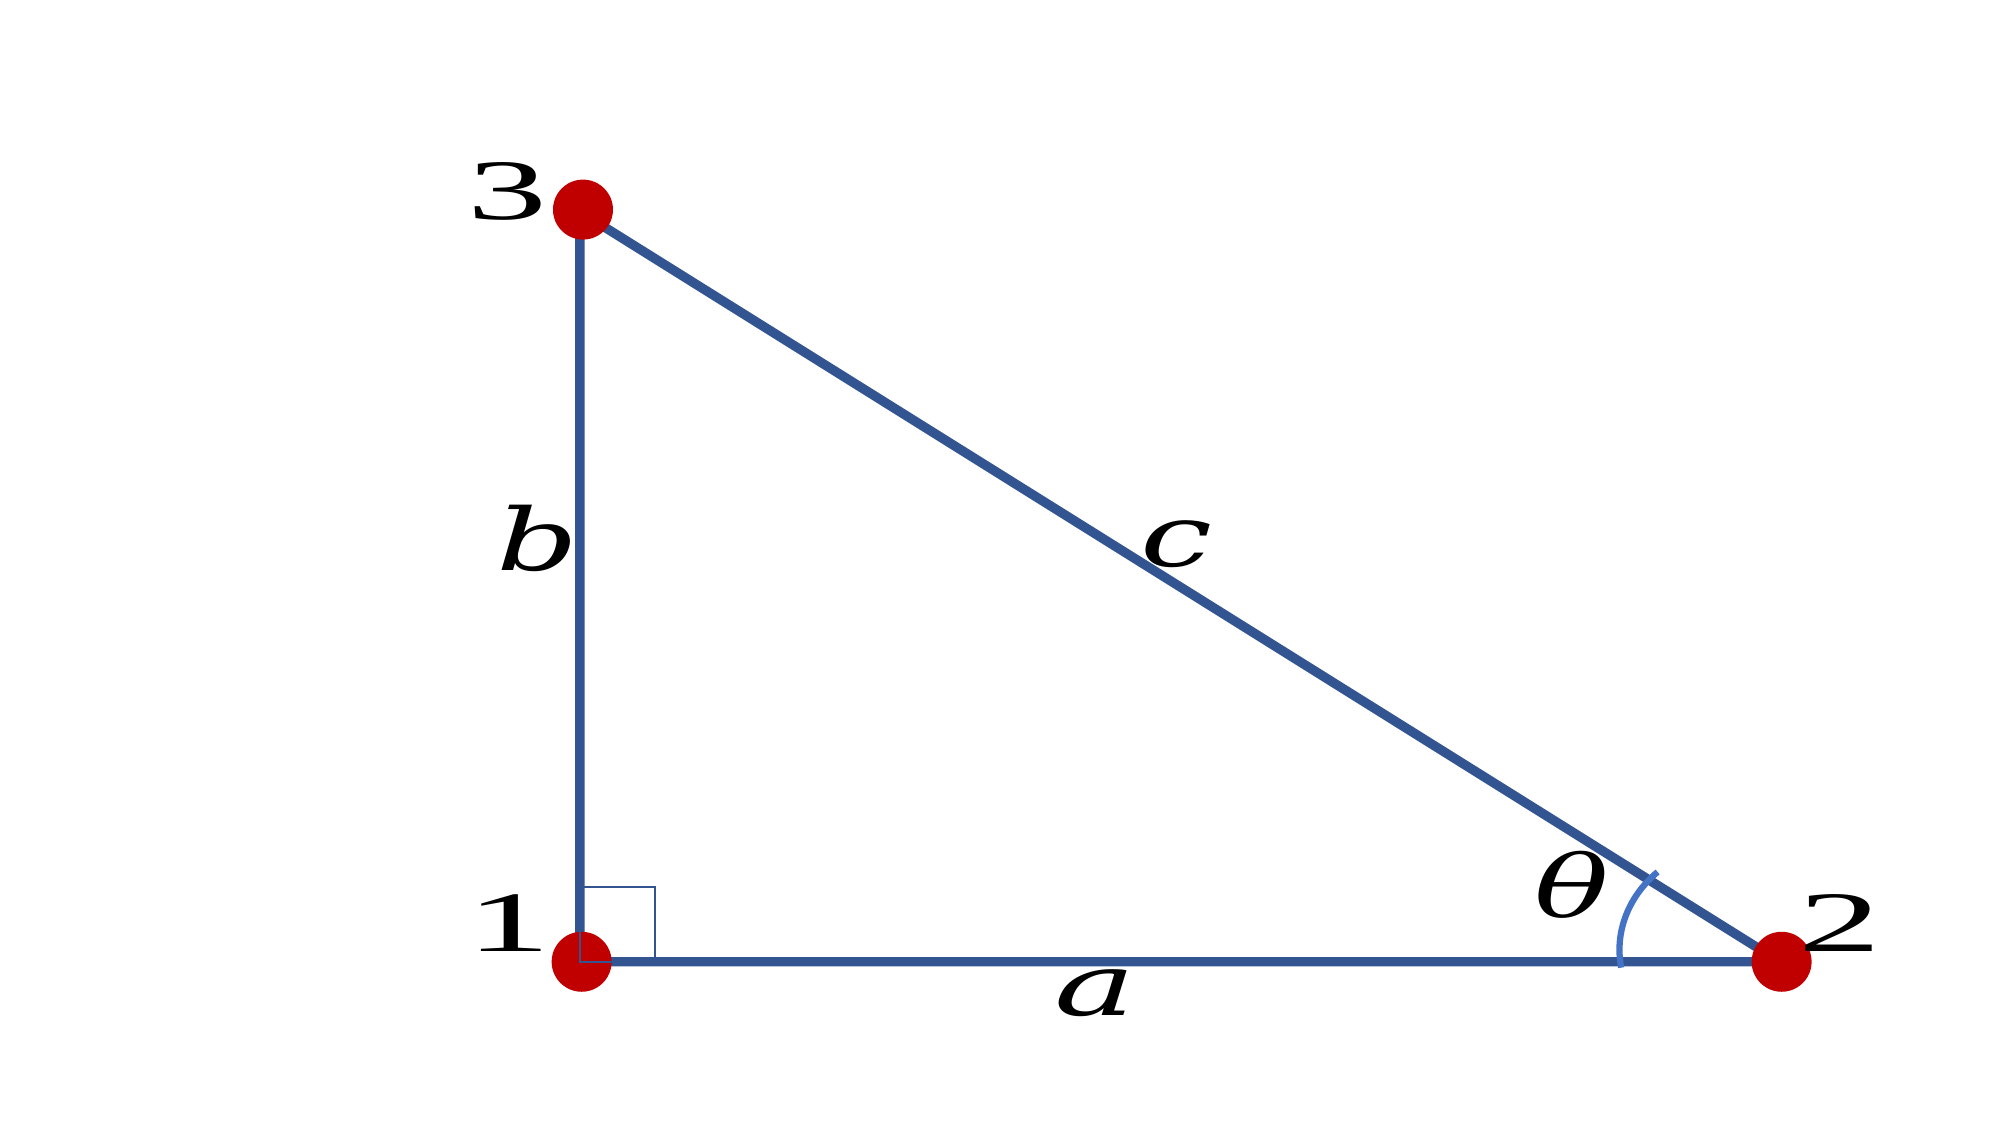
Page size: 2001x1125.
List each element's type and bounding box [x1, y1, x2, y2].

text_box [1750, 930, 1813, 993]
text_box [550, 930, 613, 993]
text_box [551, 178, 615, 241]
text_box [1618, 871, 1745, 968]
text_box [579, 886, 656, 963]
text_box [578, 228, 1649, 963]
text_box [1661, 913, 1755, 963]
